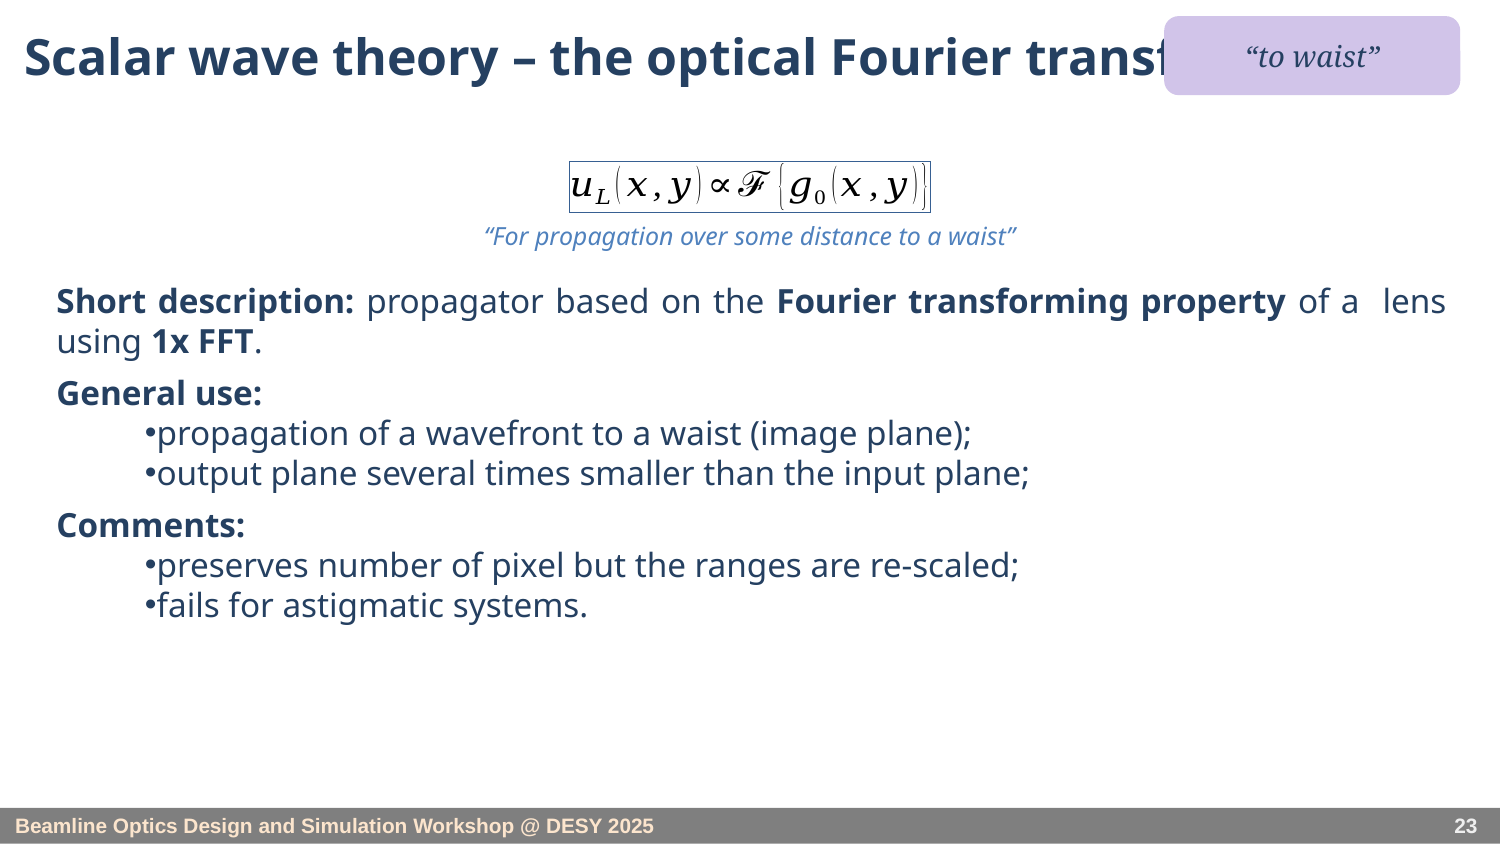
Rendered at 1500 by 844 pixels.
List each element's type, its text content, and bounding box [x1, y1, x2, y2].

title Scalar wave theory – the optical Fourier transform [9, 10, 1493, 102]
text_box “For propagation over some distance to a waist” [41, 213, 1459, 259]
slide_number 23 [1379, 805, 1493, 844]
text_box “to waist” [1164, 16, 1461, 96]
text_box Short description: propagator based on the Fourier transforming property of a lens using 1x FFT. General use: propagation of a wavefront to a waist (image plane); output plane several times smaller than the input plane; Comments: preserves number of pixel but the ranges are re-scaled; fails for astigmatic systems. [41, 272, 1462, 632]
